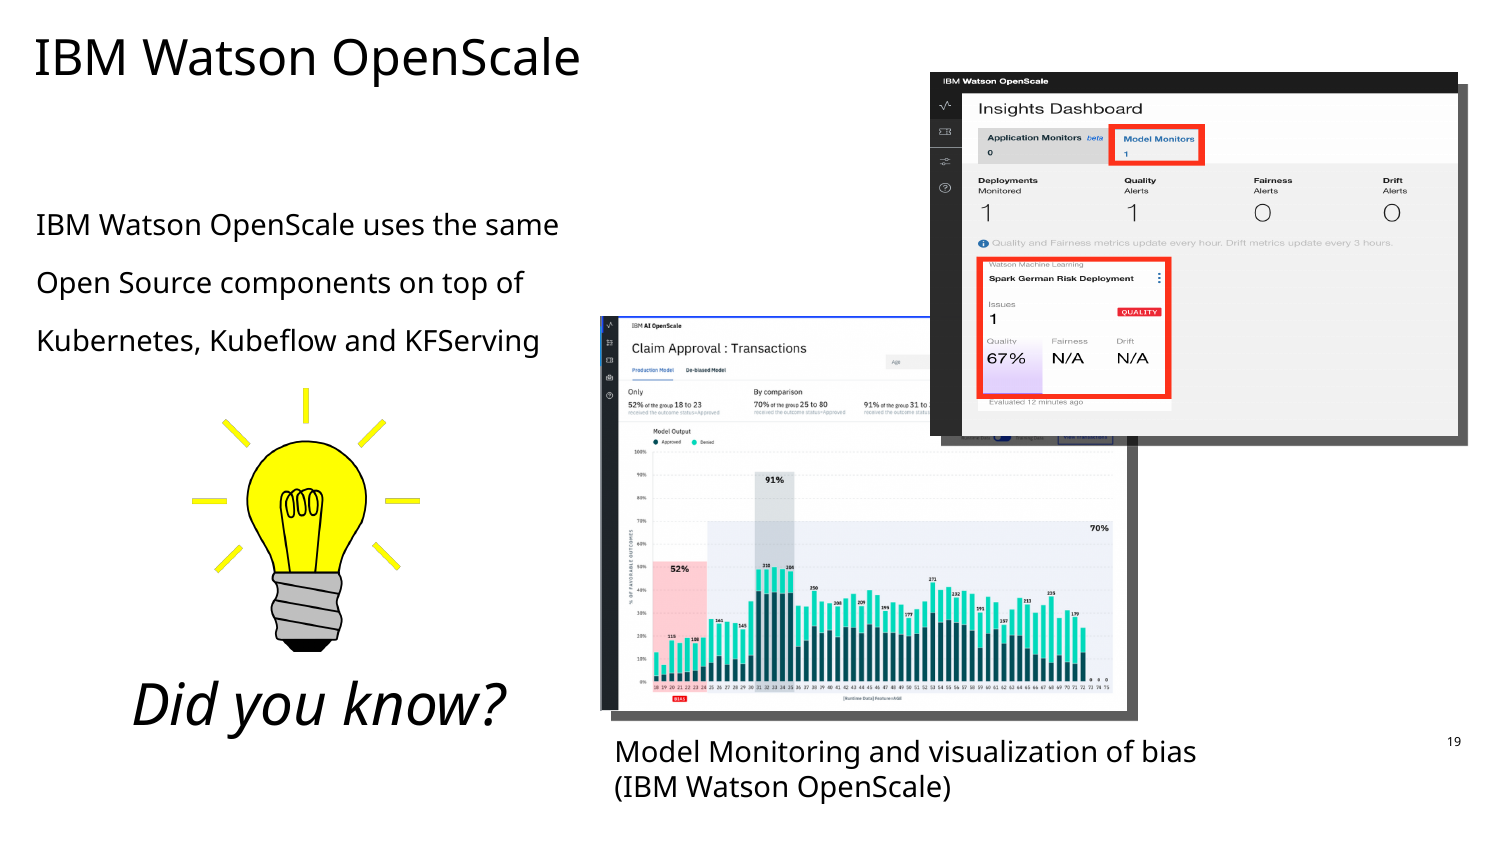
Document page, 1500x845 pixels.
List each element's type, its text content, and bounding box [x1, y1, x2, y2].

text_box IBM Watson OpenScale uses the same Open Source components on top of Kubernetes, Kubeflow and KFServing [36, 206, 712, 740]
text_box <number> [1162, 729, 1462, 757]
text_box Did you know? [116, 660, 626, 826]
text_box Model Monitoring and visualization of bias (IBM Watson OpenScale) [614, 732, 1455, 845]
text_box IBM Watson OpenScale [34, 31, 713, 163]
picture [191, 388, 420, 672]
picture [599, 72, 1459, 711]
